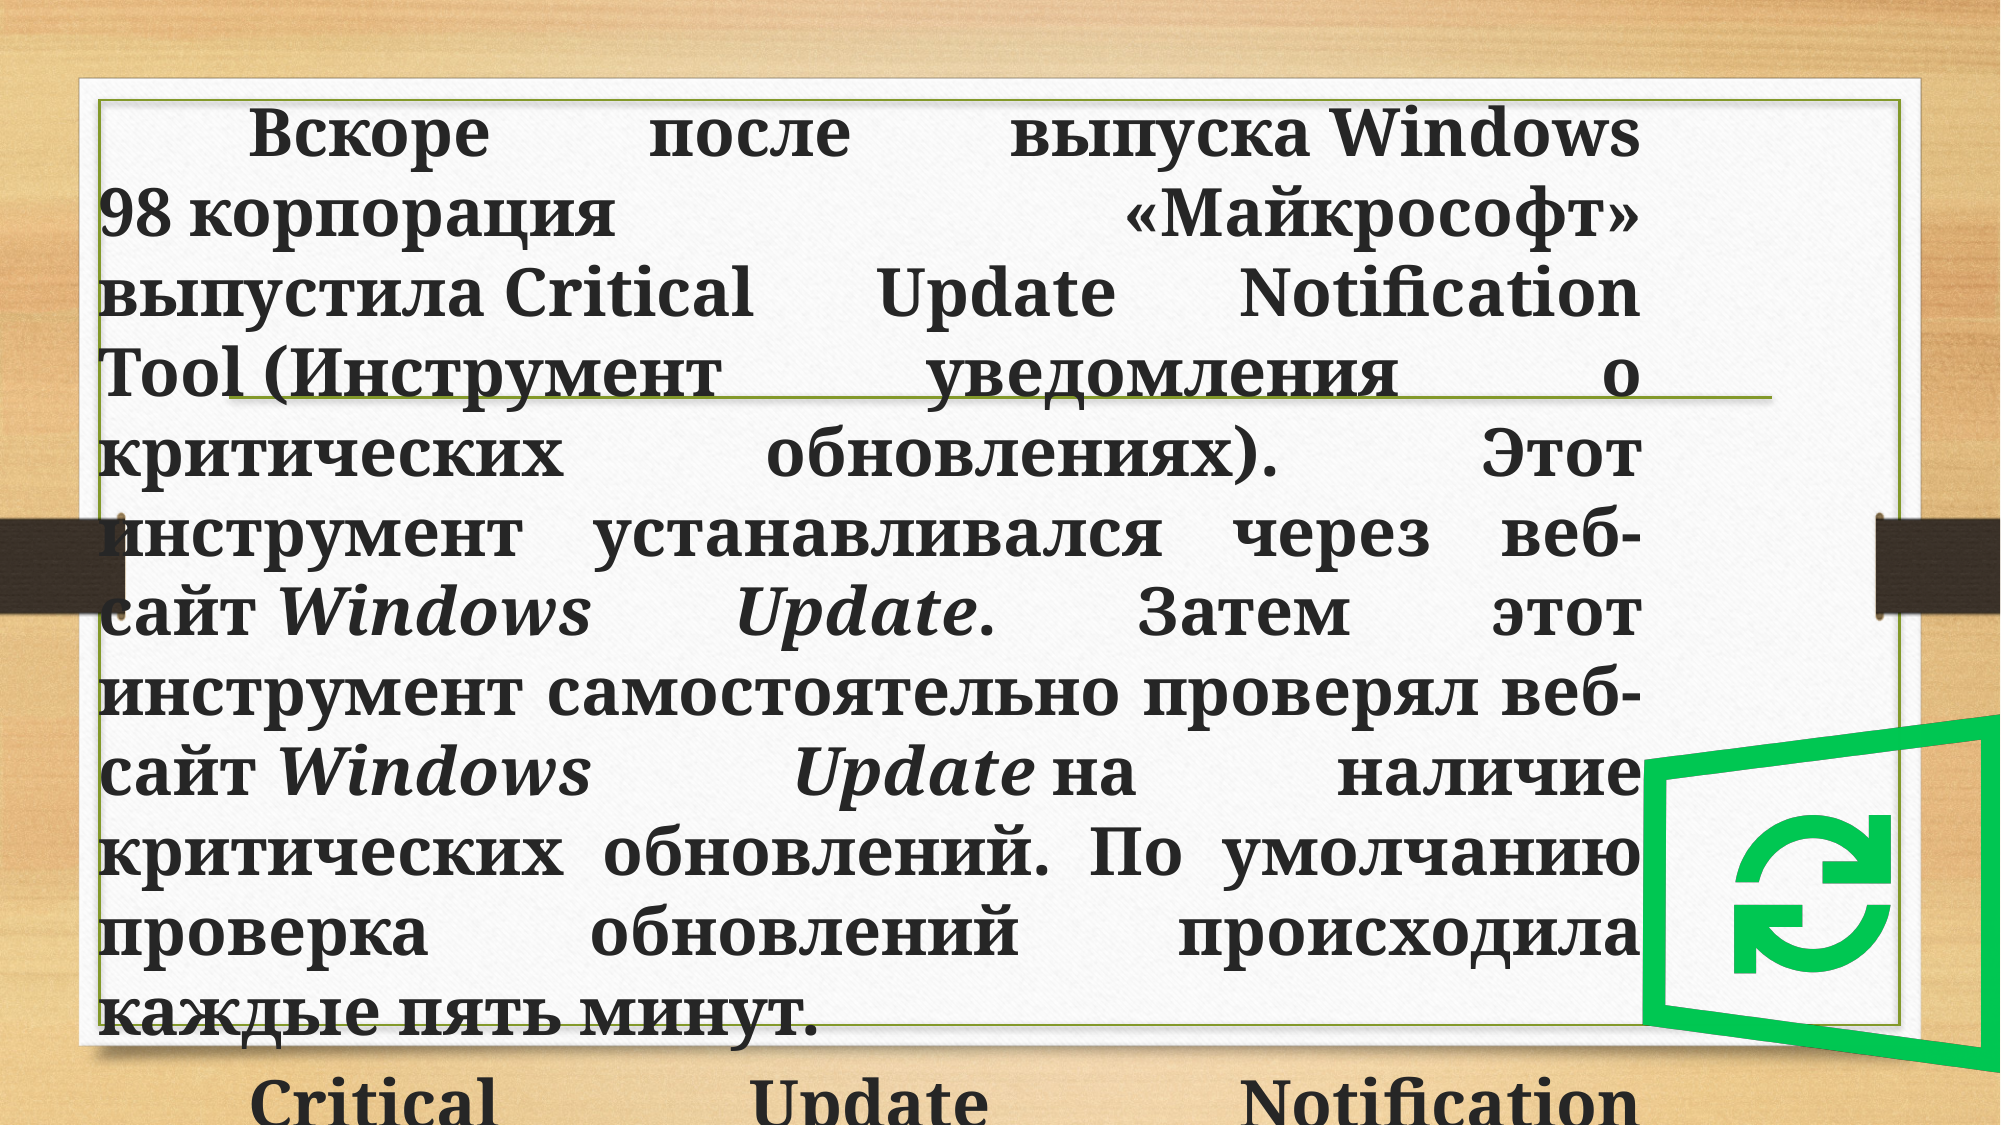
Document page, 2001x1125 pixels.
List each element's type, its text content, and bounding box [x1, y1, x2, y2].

list Вскоре после выпуска Windows 98 корпорация «Майкрософт» выпустила Critical Update Notification Tool (Инструмент уведомления о критических обновлениях). Этот инструмент устанавливался через веб-сайт Windows Update. Затем этот инструмент самостоятельно проверял веб-сайт Windows Update на наличие критических обновлений. По умолчанию проверка обновлений происходила каждые пять минут. Critical Update Notification Tool продолжал обновляться до конца 1999 года и в первой половине 2000. [83, 81, 1659, 896]
picture [0, 0, 2001, 1125]
